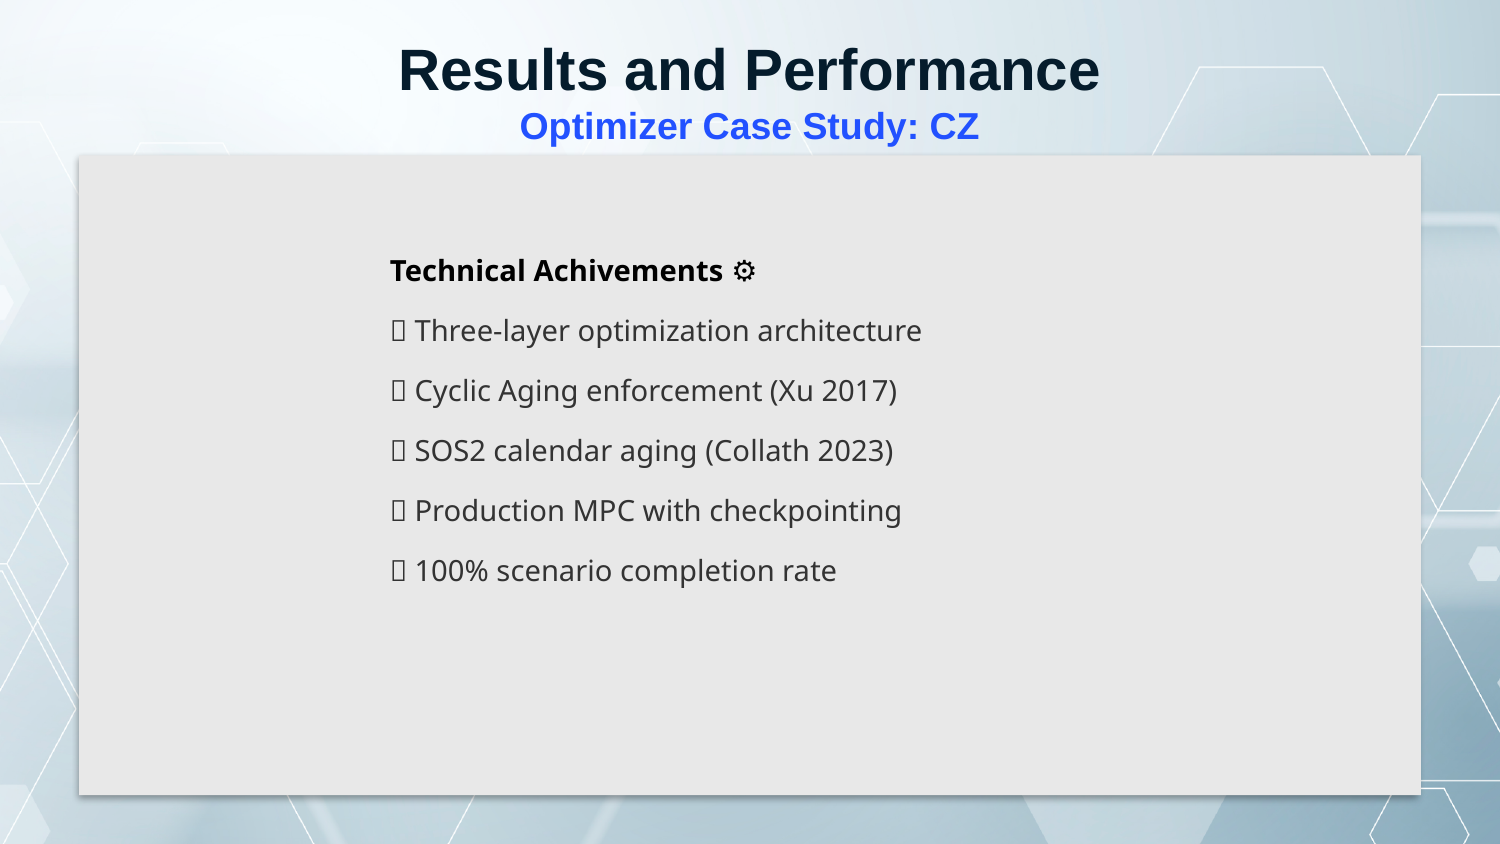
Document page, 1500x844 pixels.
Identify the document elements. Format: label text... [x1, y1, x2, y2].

picture [0, 0, 1500, 844]
title [79, 155, 1421, 796]
text_box Technical Achivements ⚙️ ✅ Three-layer optimization architecture ✅ Cyclic Aging enforcement (Xu 2017) ✅ SOS2 calendar aging (Collath 2023) ✅ Production MPC with checkpointing ✅ 100% scenario completion rate [374, 245, 1125, 595]
text_box Results and Performance Optimizer Case Study: CZ [58, 34, 1441, 146]
